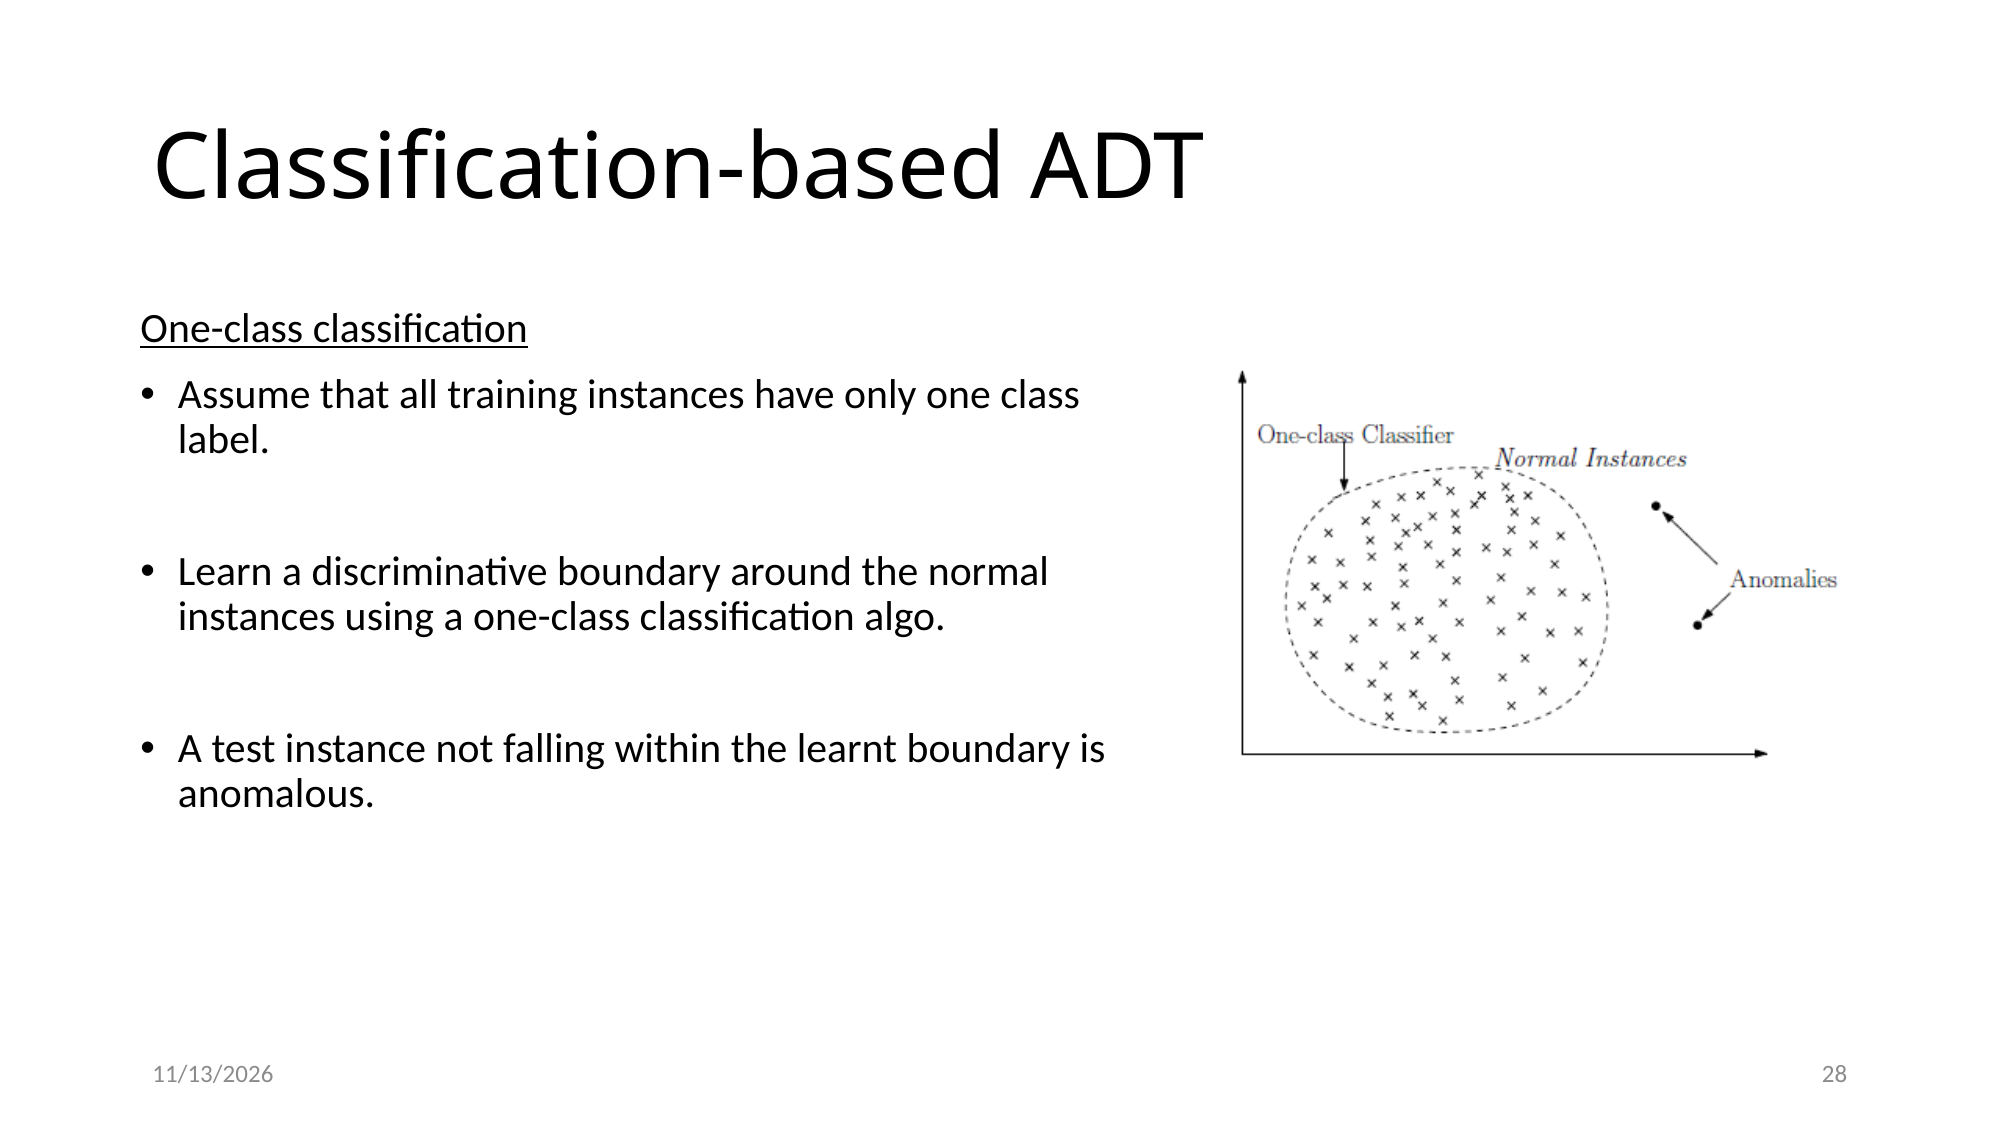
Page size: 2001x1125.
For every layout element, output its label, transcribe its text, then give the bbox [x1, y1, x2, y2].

slide_number 28 [1412, 1042, 1863, 1103]
list One-class classification Assume that all training instances have only one class label. Learn a discriminative boundary around the normal instances using a one-class classification algo. A test instance not falling within the learnt boundary is anomalous. [125, 299, 1159, 1014]
picture [1220, 354, 1863, 771]
title Classification-based ADT [137, 59, 1863, 278]
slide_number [137, 1042, 588, 1103]
